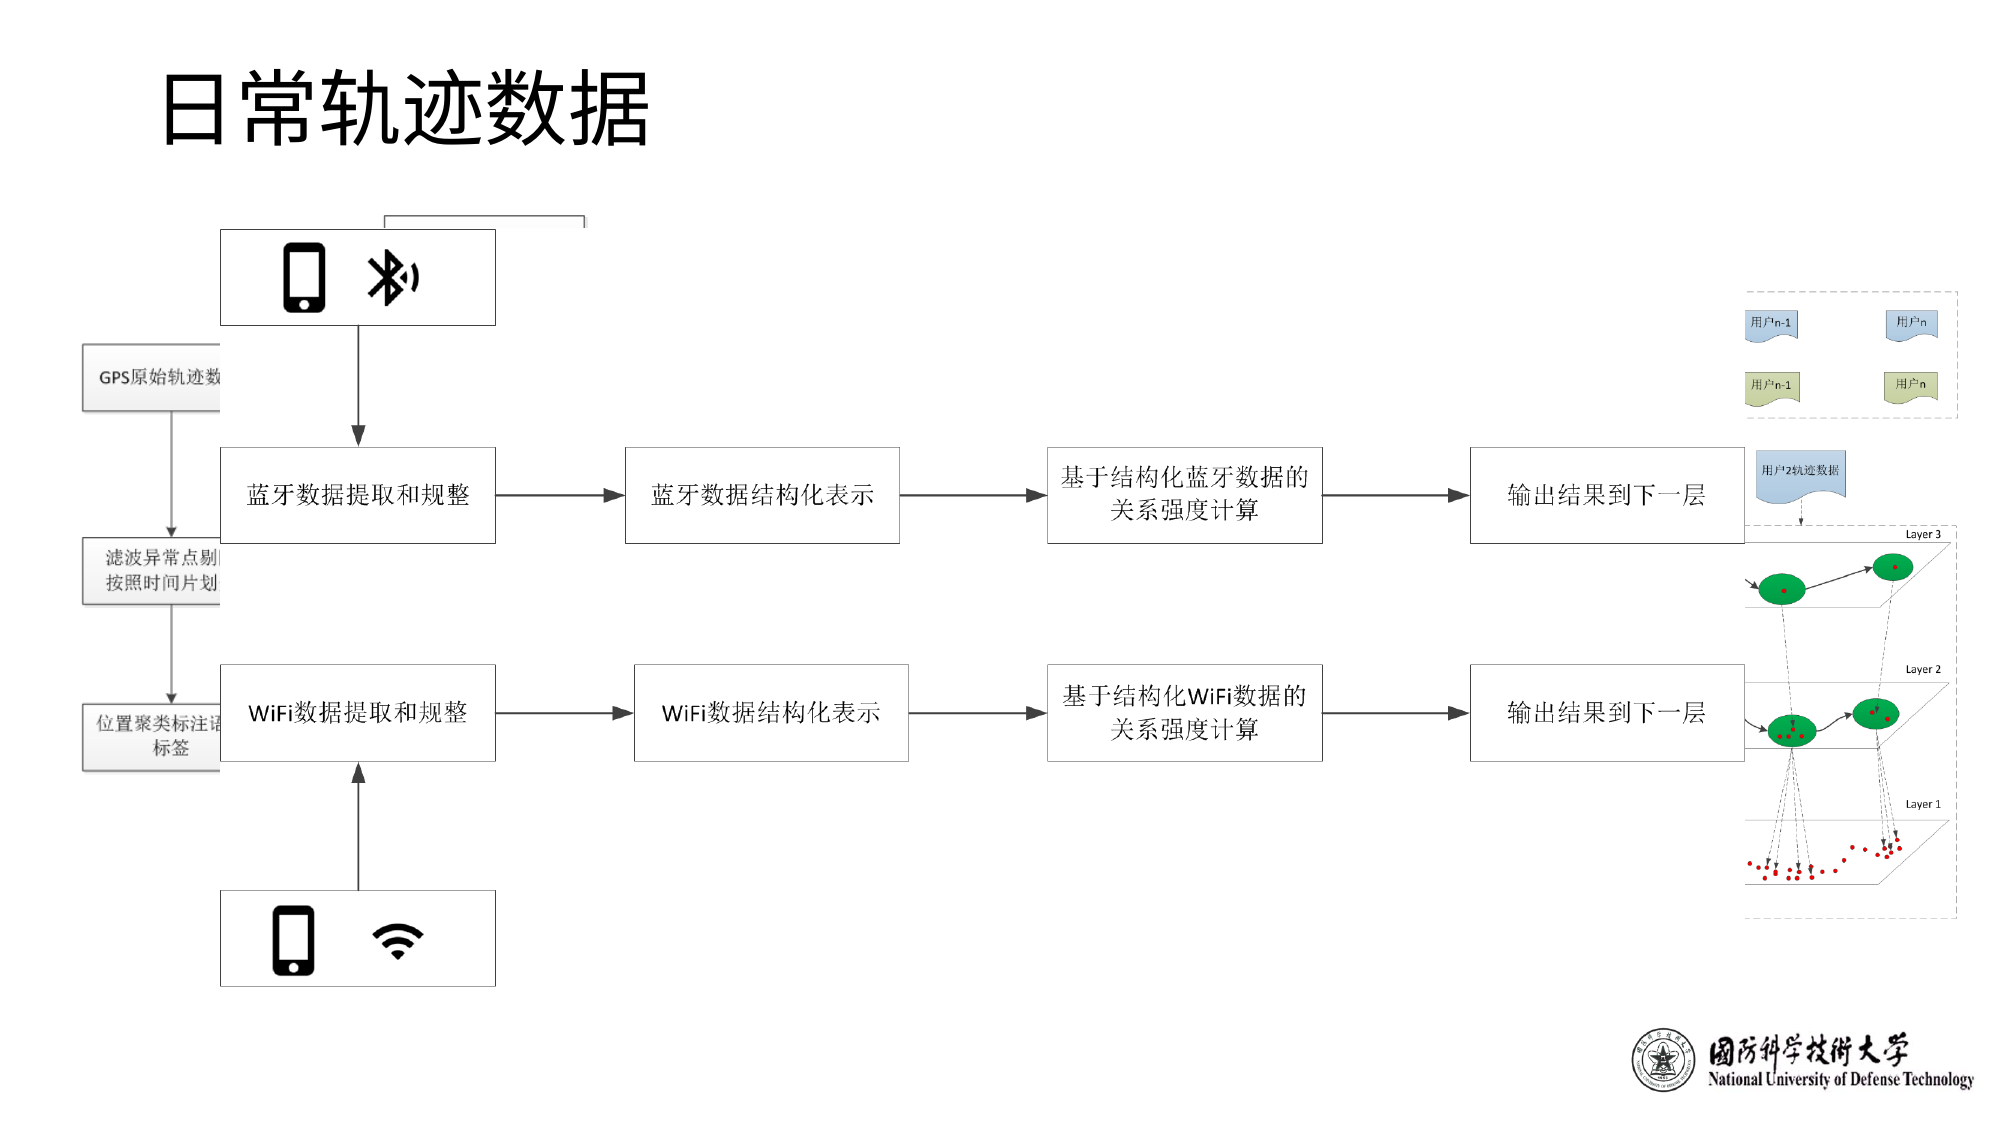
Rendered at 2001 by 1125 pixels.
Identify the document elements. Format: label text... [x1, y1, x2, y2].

text_box 日常轨迹数据 [137, 59, 1863, 177]
picture [80, 213, 1958, 987]
picture [1615, 1025, 1985, 1095]
